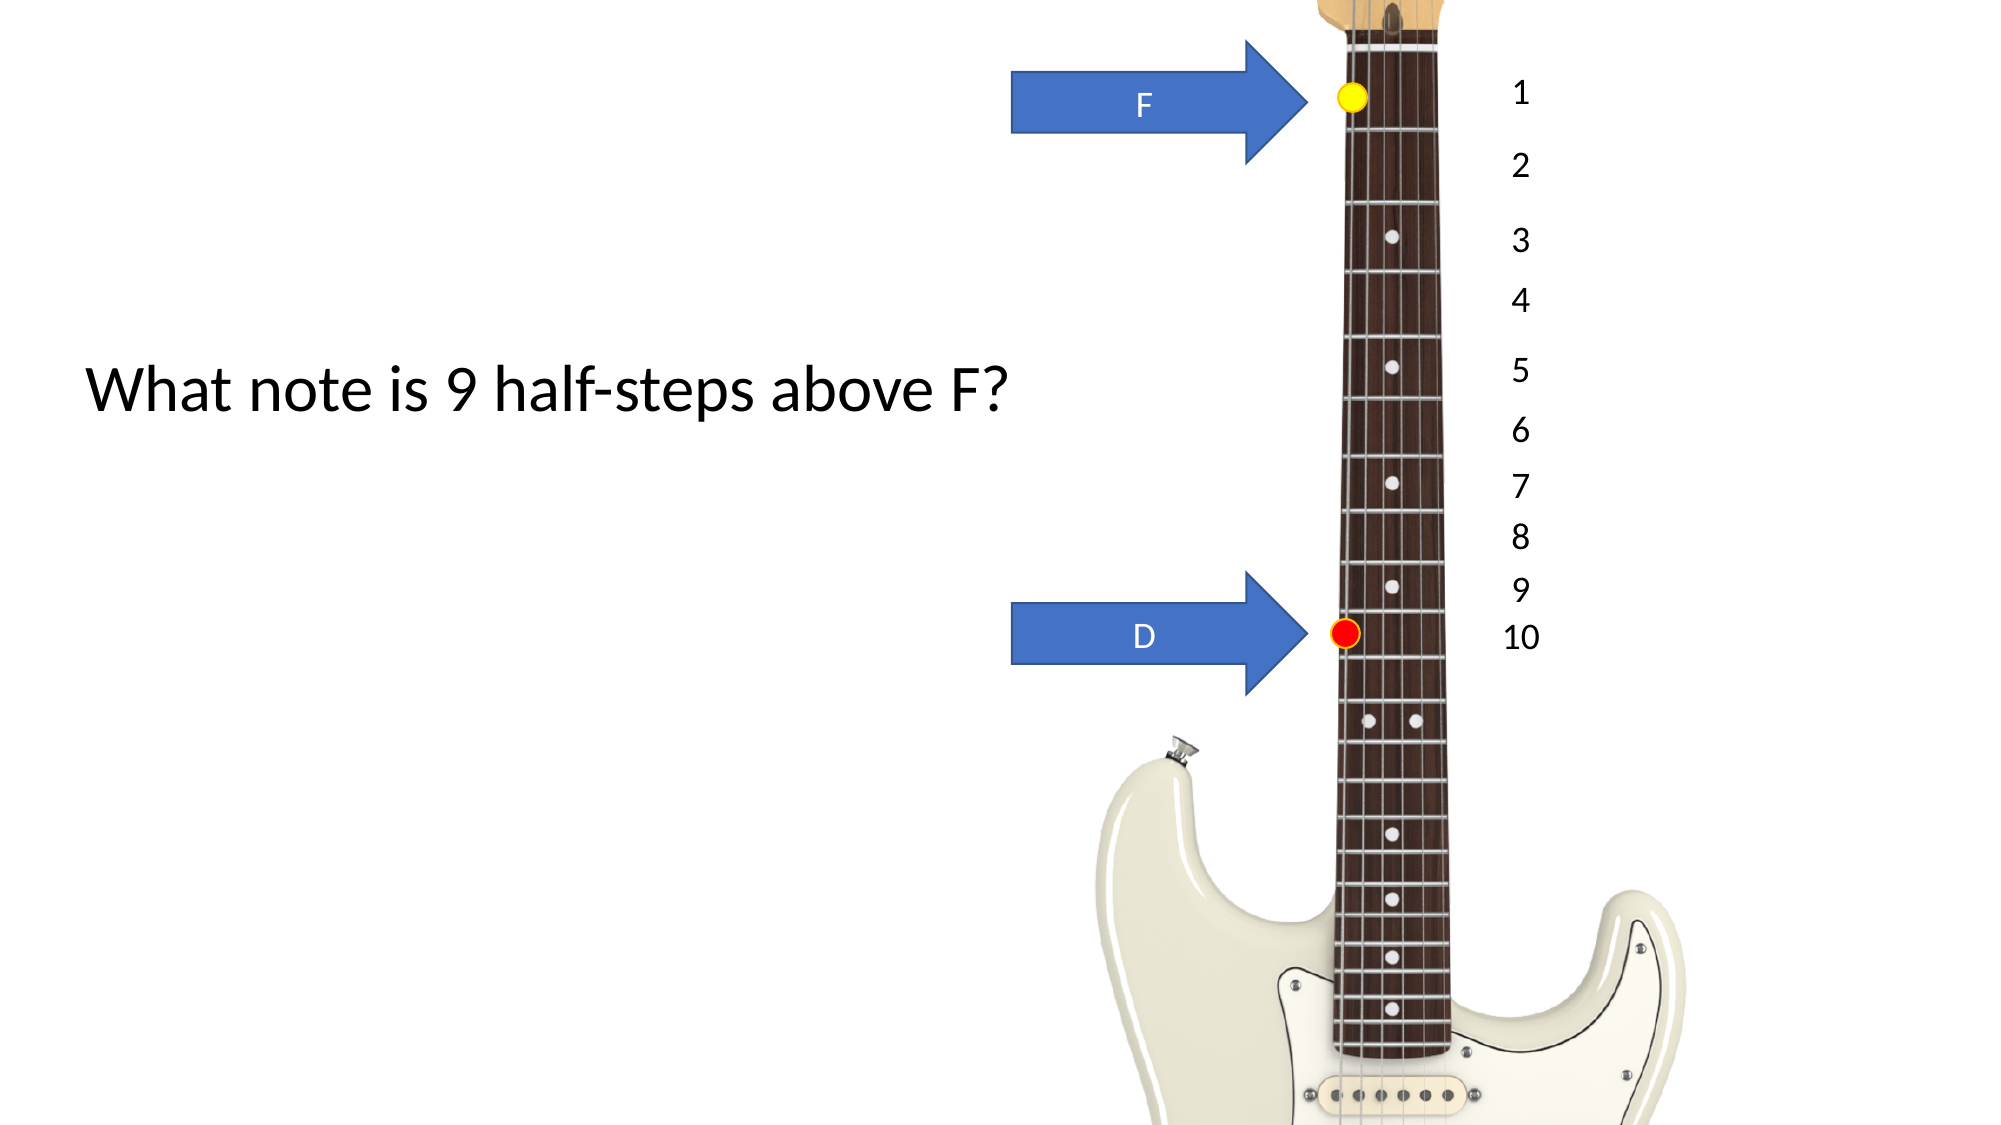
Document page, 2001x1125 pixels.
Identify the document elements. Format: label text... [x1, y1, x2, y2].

text_box F [1010, 70, 1054, 134]
picture [1054, 0, 1735, 1125]
text_box What note is 9 half-steps above F? [70, 337, 1028, 433]
text_box D [1010, 602, 1054, 665]
